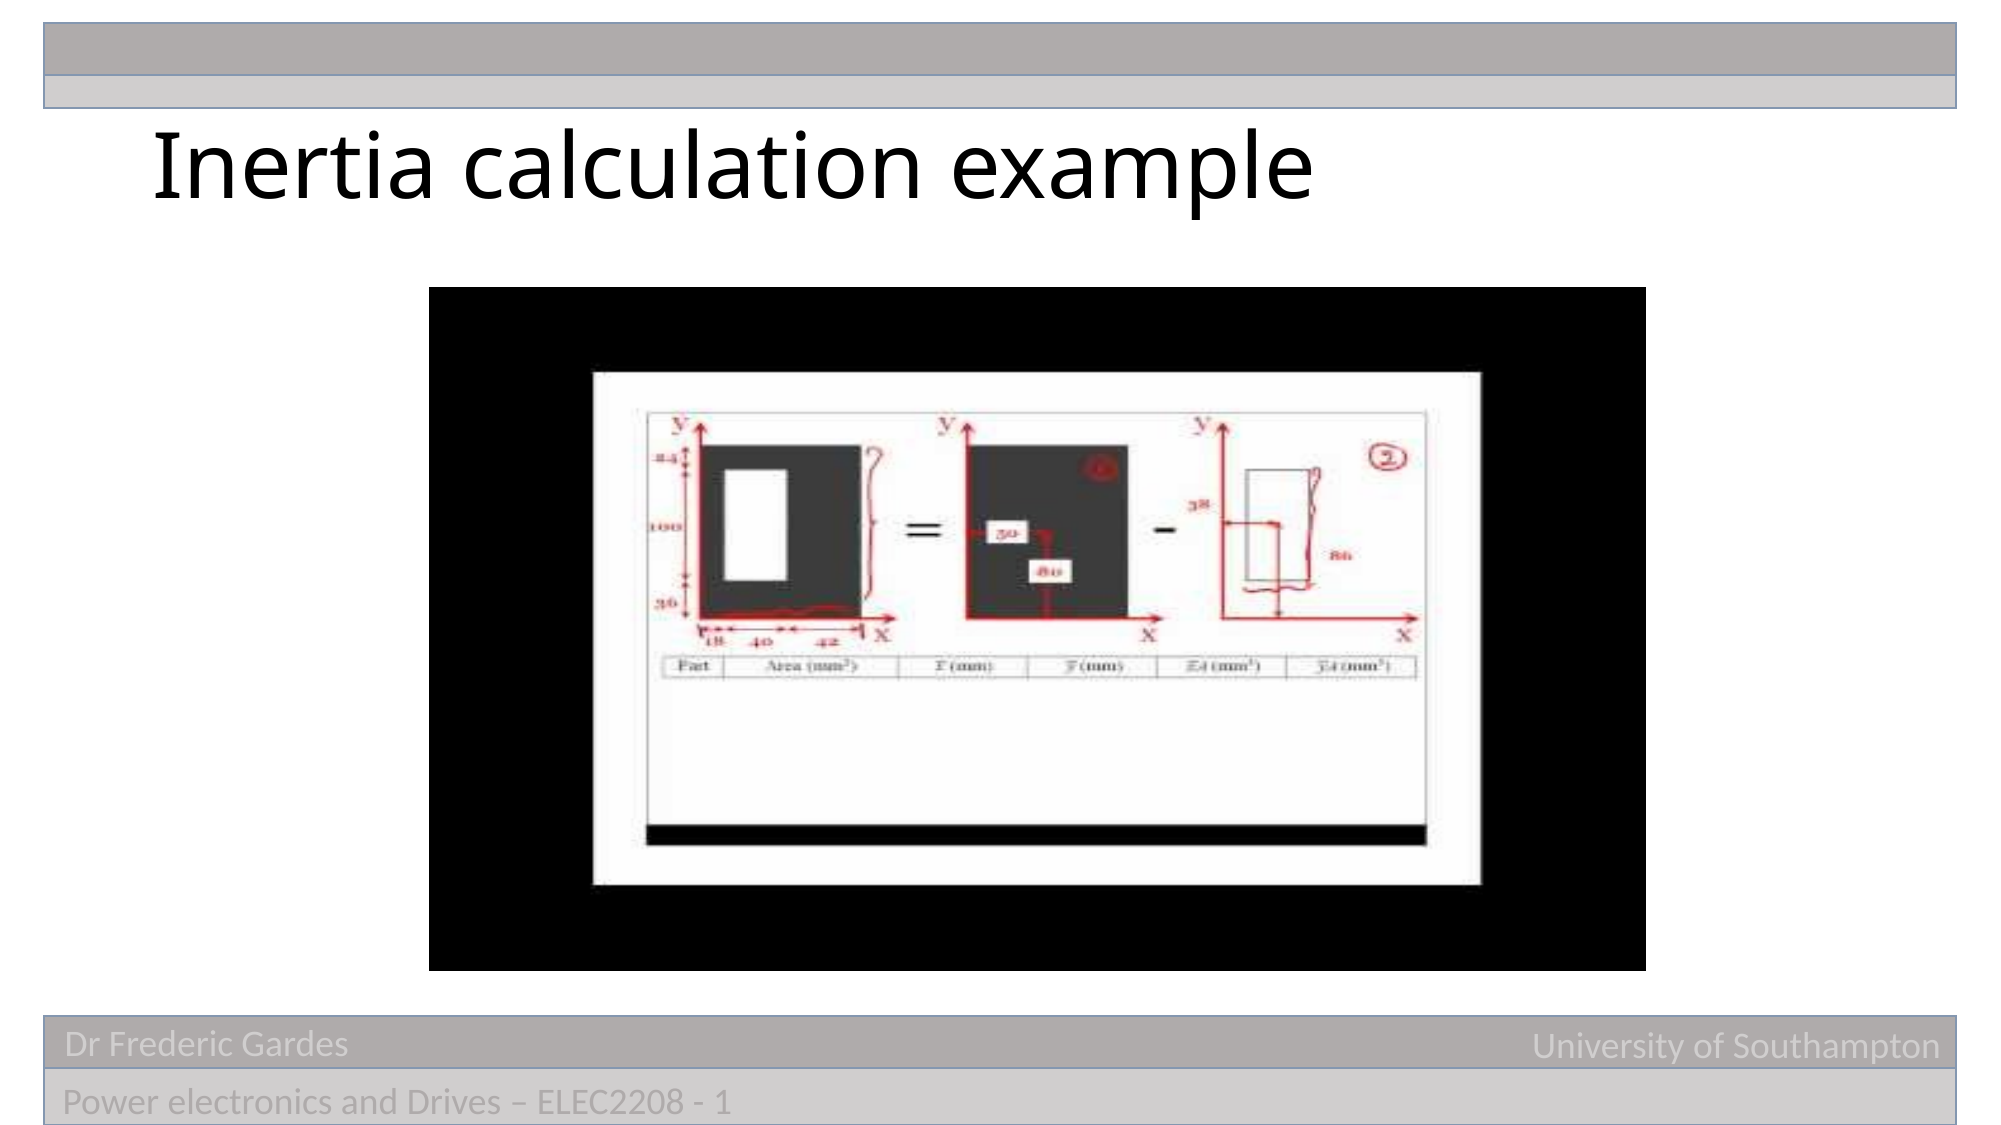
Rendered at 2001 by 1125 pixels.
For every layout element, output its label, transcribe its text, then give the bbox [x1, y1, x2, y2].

title Inertia calculation example [137, 59, 1863, 278]
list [429, 286, 1647, 972]
